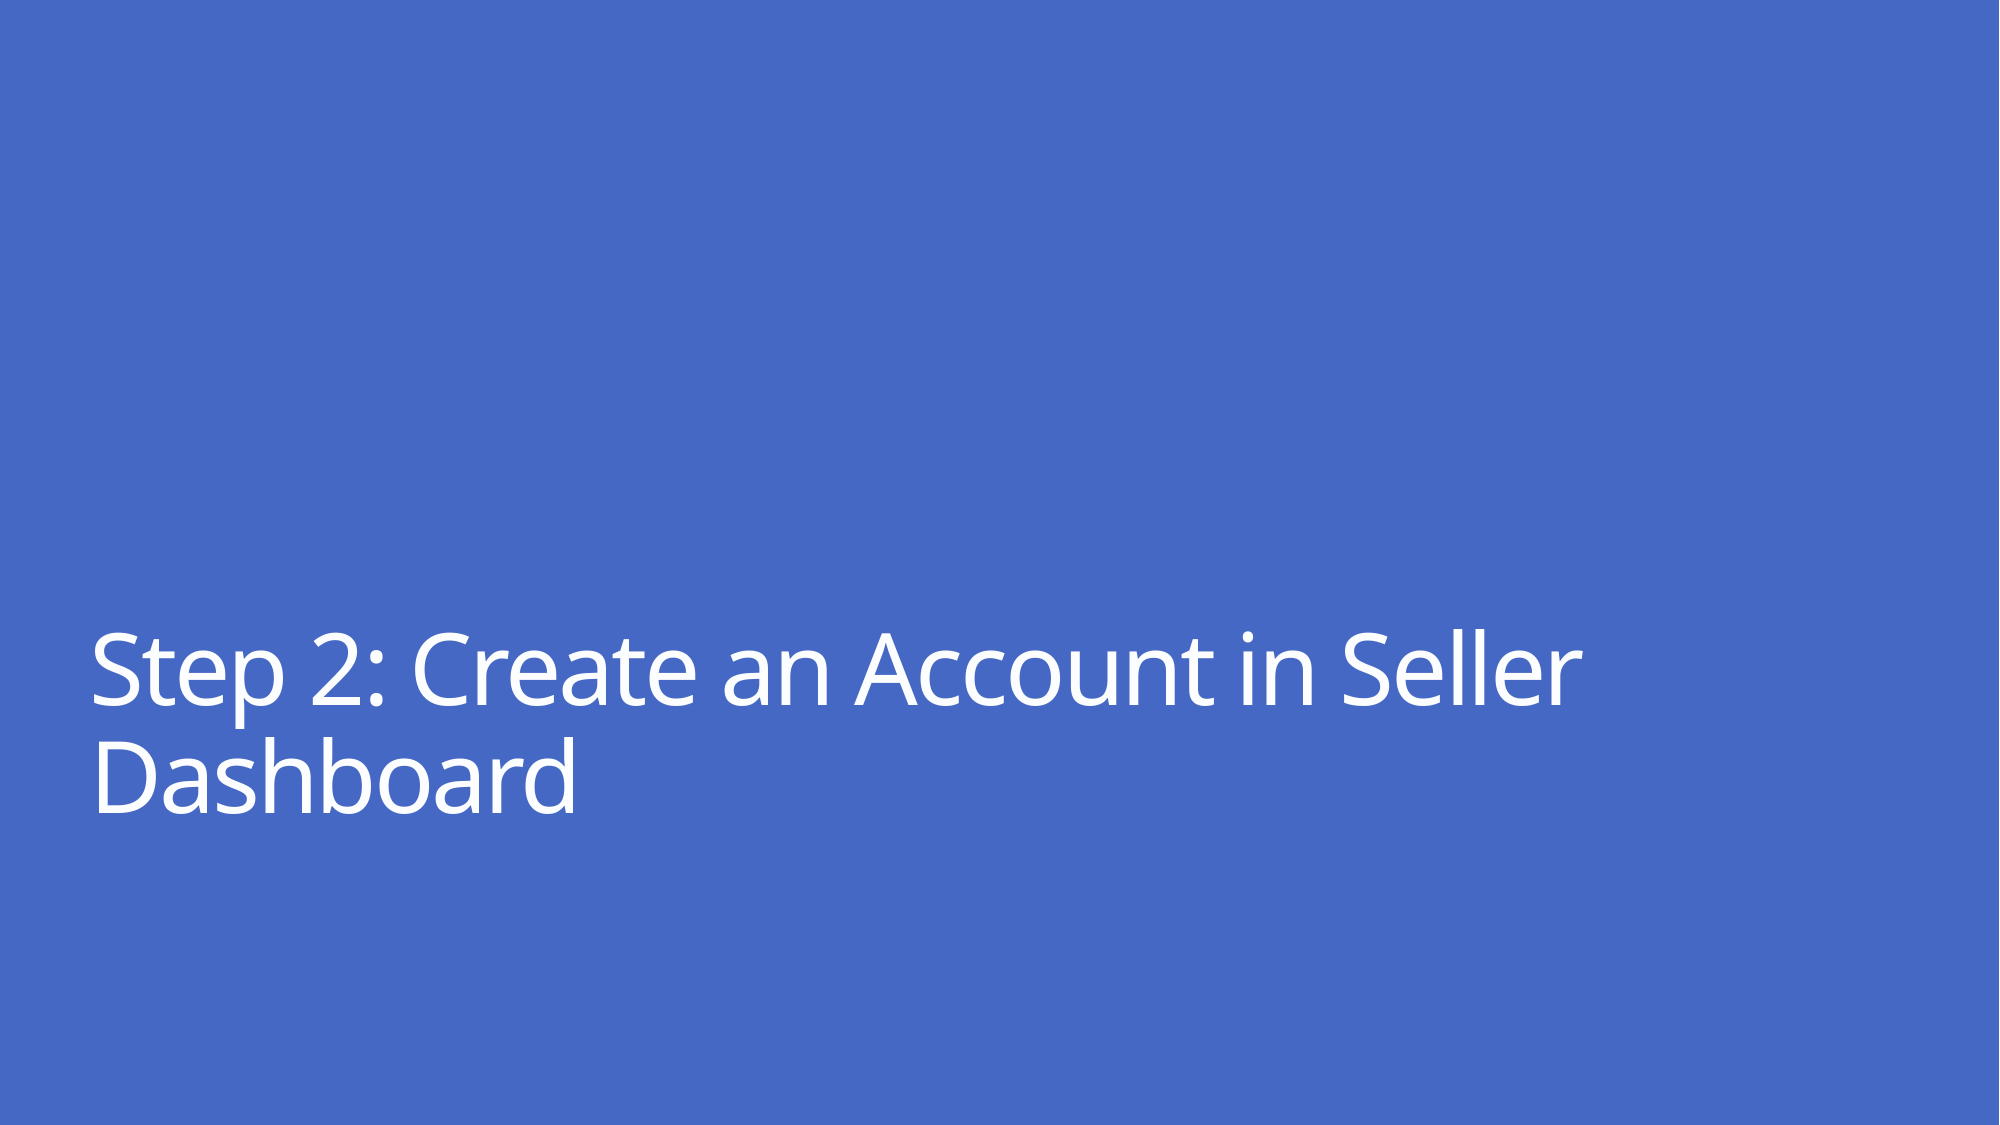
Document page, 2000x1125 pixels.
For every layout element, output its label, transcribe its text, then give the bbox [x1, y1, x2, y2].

title Step 2: Create an Account in Seller Dashboard [89, 619, 1953, 937]
